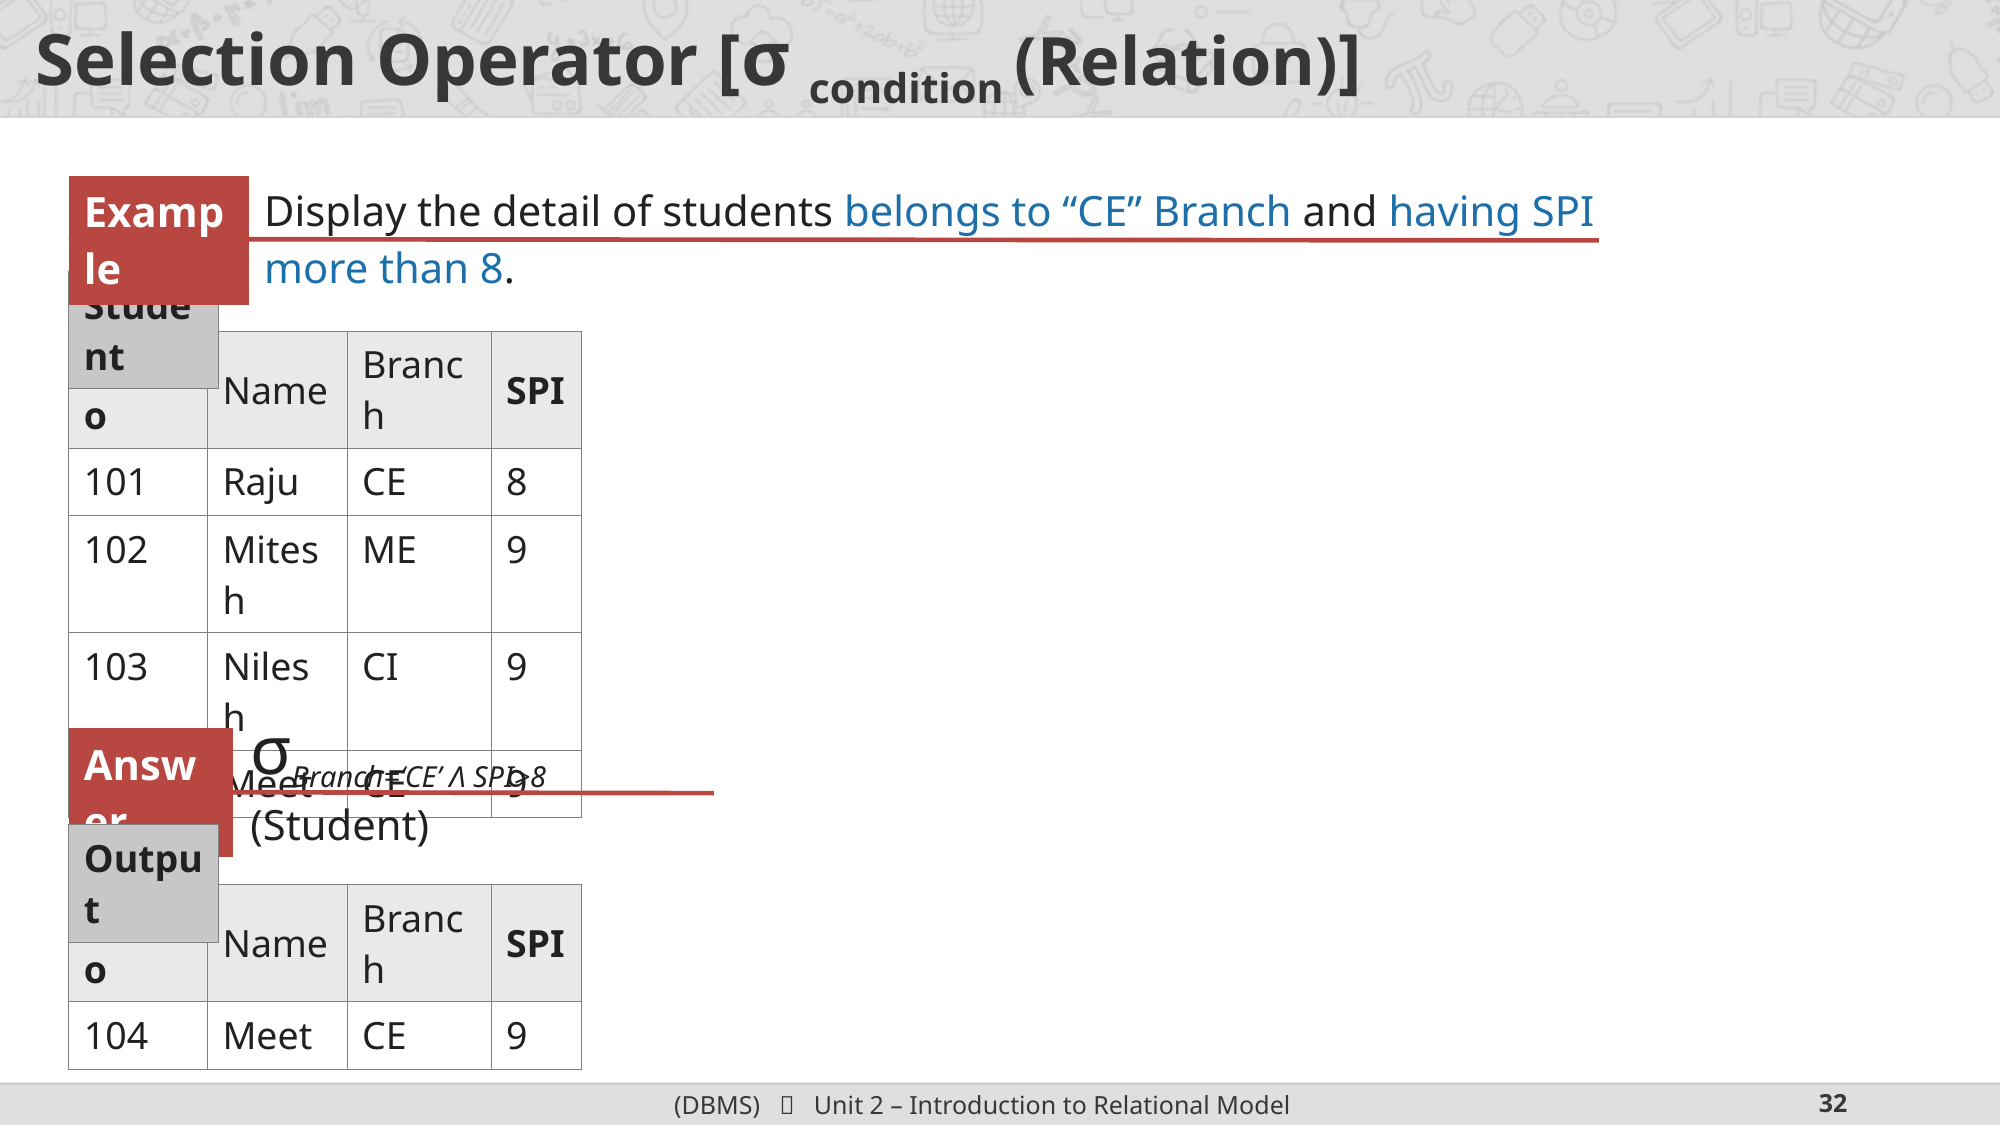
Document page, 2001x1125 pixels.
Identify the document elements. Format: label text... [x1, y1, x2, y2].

table_header Student [69, 305, 218, 388]
table_cell 101 [69, 449, 207, 515]
table_cell Mitesh [208, 516, 347, 632]
table_header Answer [69, 794, 233, 857]
table_cell 104 [69, 1002, 207, 1069]
table_cell 102 [69, 516, 207, 632]
table_cell CI [348, 633, 491, 696]
table_header RollNo [69, 389, 207, 448]
table_cell Meet [208, 1002, 347, 1069]
table_header Answer [69, 728, 233, 791]
table_header SPI [492, 332, 581, 448]
table_header Name [208, 332, 347, 448]
table_header Name [208, 885, 347, 1001]
table_header SPI [492, 885, 581, 1001]
table_header Output [69, 825, 218, 942]
table_header Example [69, 176, 249, 239]
table_header σBranch=‘CE’ Λ SPI>8 (Student) [235, 696, 737, 860]
table_cell ME [348, 516, 491, 632]
table_cell CE [348, 1002, 491, 1069]
table_header Branch [348, 885, 491, 1001]
table_header RollNo [69, 943, 207, 1001]
table_header Branch [348, 332, 491, 448]
table_cell 9 [492, 633, 581, 696]
table_cell CE [348, 449, 491, 515]
table_cell Raju [208, 449, 347, 515]
table_cell Nilesh [208, 633, 347, 750]
table_cell 9 [492, 516, 581, 632]
table_cell 9 [492, 1002, 581, 1069]
table_header Display the detail of students belongs to “CE” Branch and having SPI more than 8. [249, 174, 1624, 303]
table_cell 103 [69, 633, 207, 728]
title Selection Operator [σ condition (Relation)] [0, 0, 2000, 117]
table_cell 8 [492, 449, 581, 515]
table_header Example [69, 241, 249, 305]
